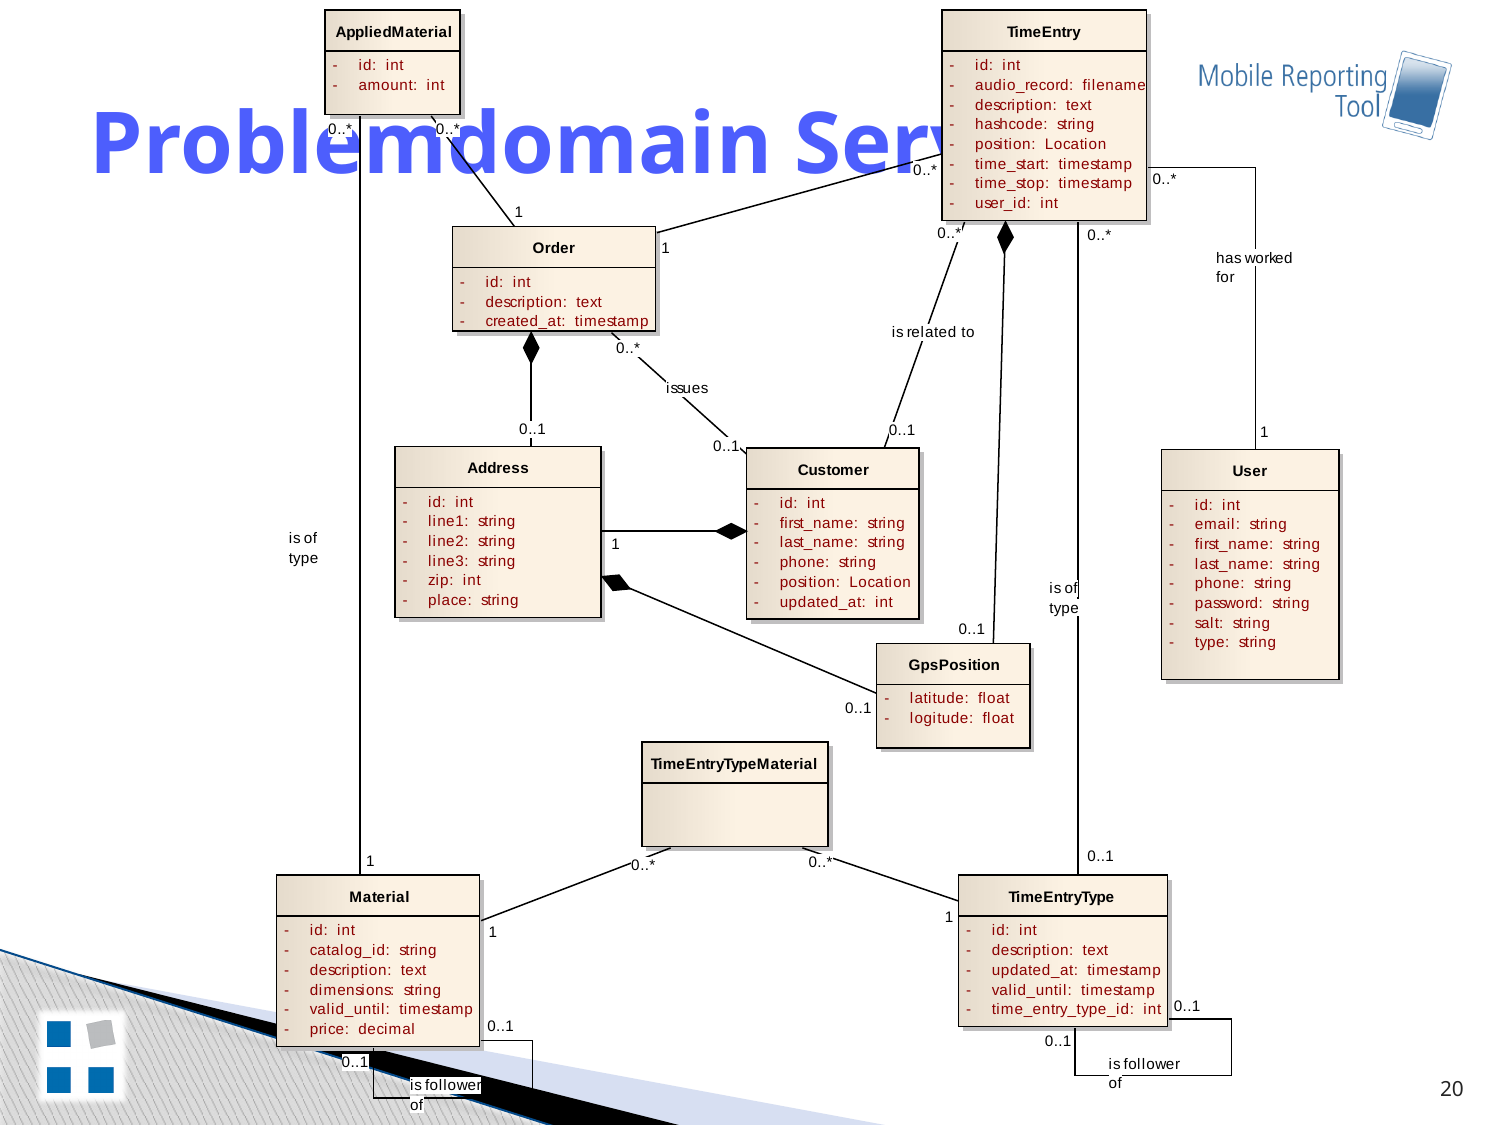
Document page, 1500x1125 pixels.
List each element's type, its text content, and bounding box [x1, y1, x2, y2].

picture [265, 6, 1459, 1117]
title Problemdomain Server [1359, 45, 1425, 233]
title Problemdomain Server [75, 45, 259, 233]
slide_number 20 [1418, 1051, 1479, 1112]
picture [47, 1020, 117, 1093]
